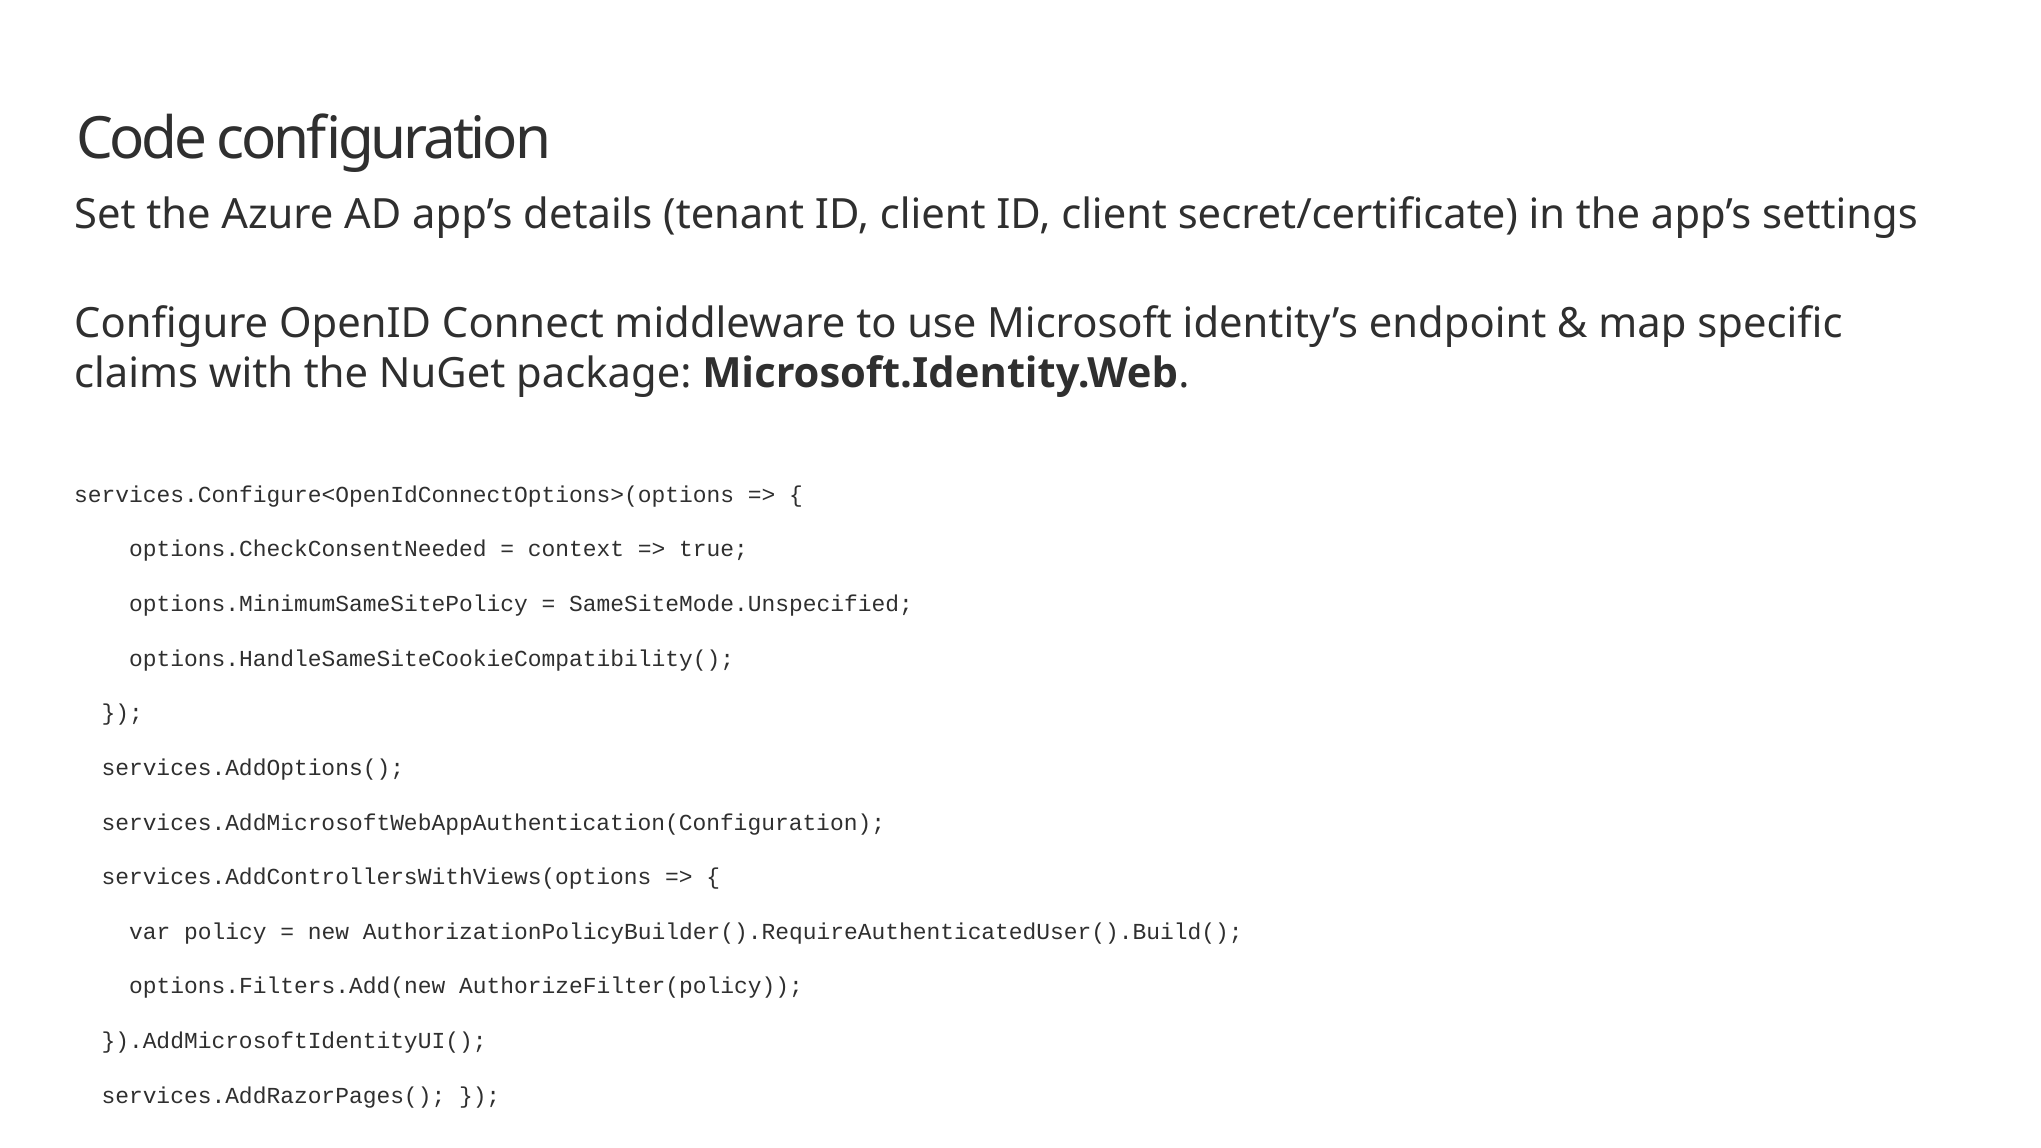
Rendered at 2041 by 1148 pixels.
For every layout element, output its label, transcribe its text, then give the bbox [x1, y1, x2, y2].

title Code configuration [76, 103, 1969, 172]
list Set the Azure AD app’s details (tenant ID, client ID, client secret/certificate) in the app’s settings Configure OpenID Connect middleware to use Microsoft identity’s endpoint & map specific claims with the NuGet package: Microsoft.Identity.Web. services.Configure<OpenIdConnectOptions>(options => { options.CheckConsentNeeded = context => true; options.MinimumSameSitePolicy = SameSiteMode.Unspecified; options.HandleSameSiteCookieCompatibility(); }); services.AddOptions(); services.AddMicrosoftWebAppAuthentication(Configuration); services.AddControllersWithViews(options => { var policy = new AuthorizationPolicyBuilder().RequireAuthenticatedUser().Build(); options.Filters.Add(new AuthorizeFilter(policy)); }).AddMicrosoftIdentityUI(); services.AddRazorPages(); }); [74, 187, 1967, 1125]
